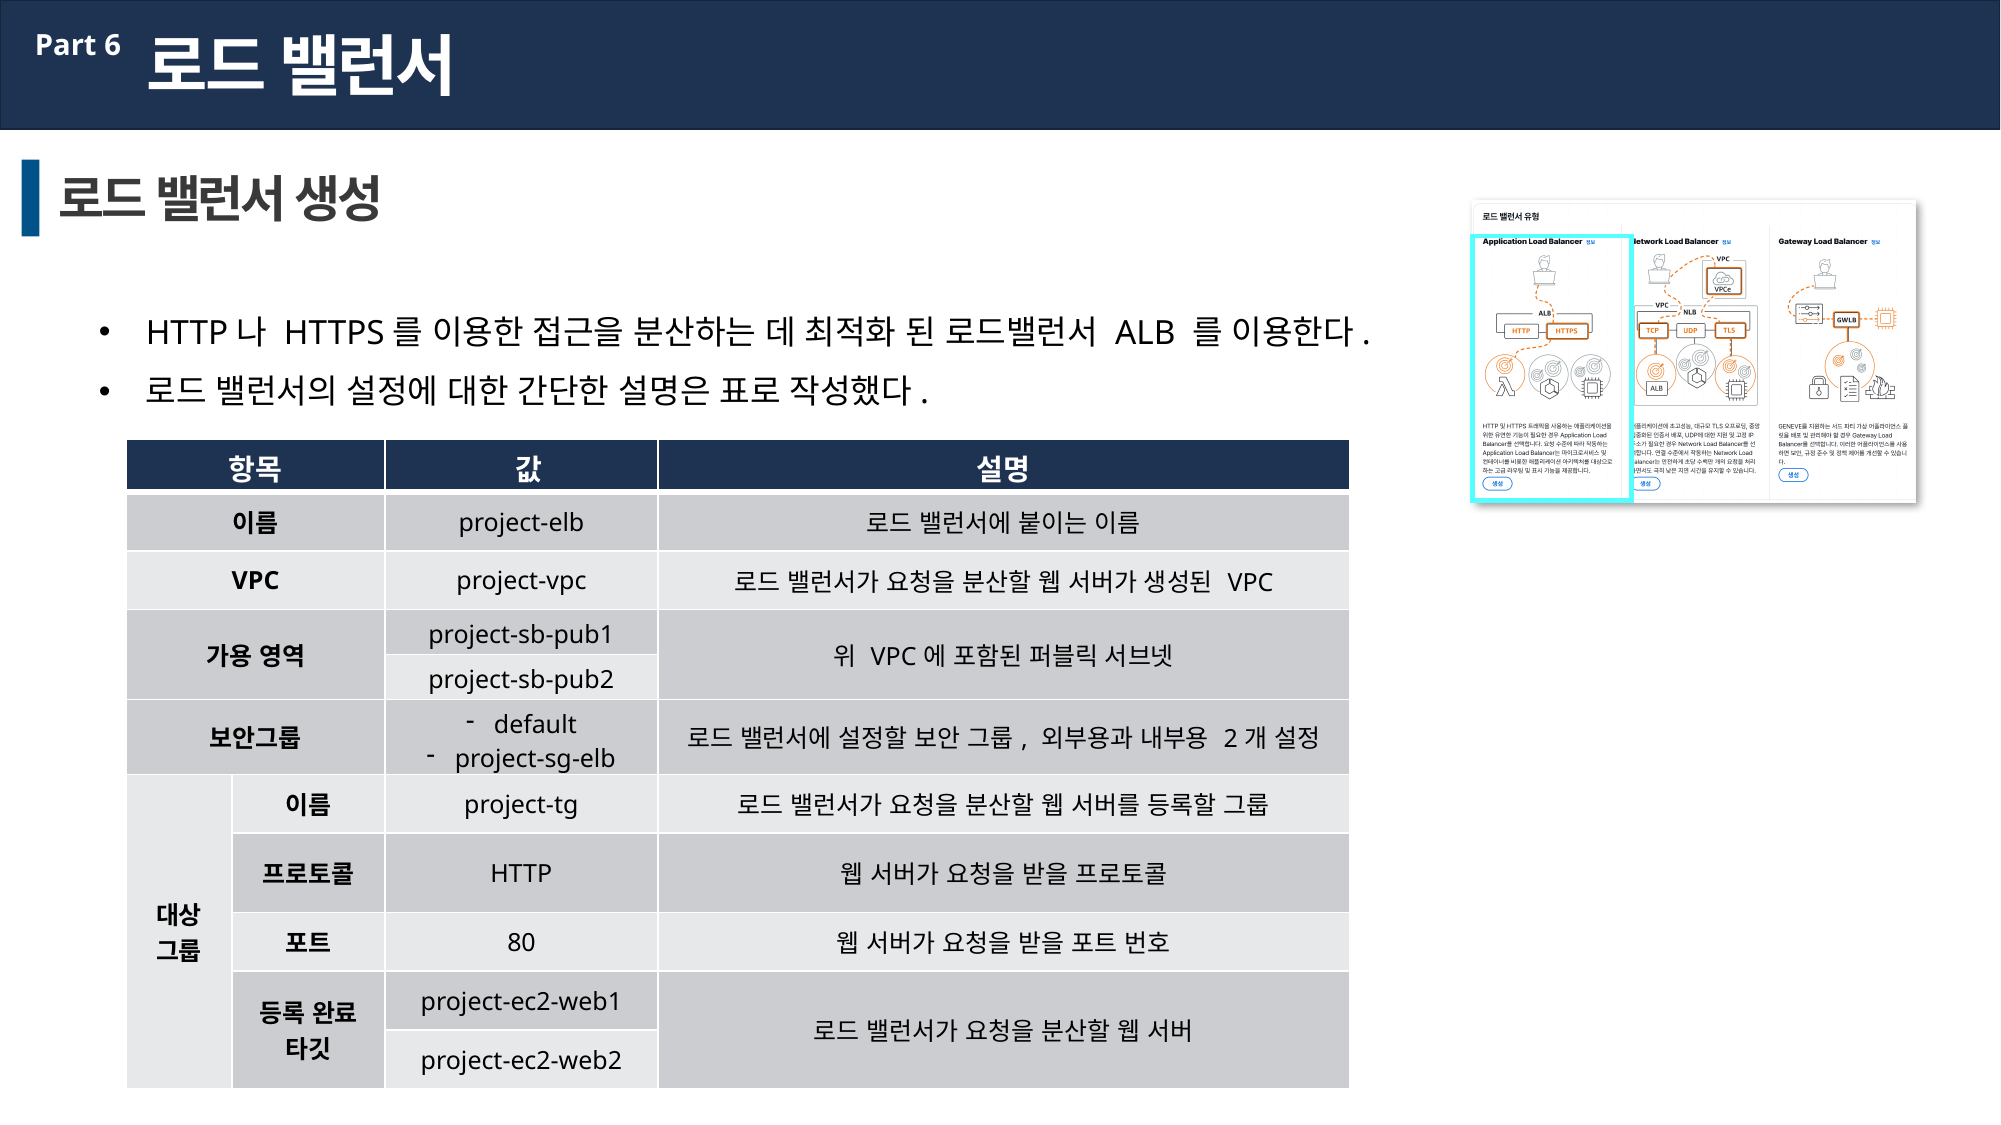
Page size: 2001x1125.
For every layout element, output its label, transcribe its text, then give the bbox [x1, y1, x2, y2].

table_cell 대상 그룹 [127, 775, 231, 1088]
table_header 값 [386, 440, 657, 489]
table_cell project-vpc [386, 552, 657, 609]
table_cell 프로토콜 [233, 834, 384, 912]
table_cell 포트 [233, 913, 384, 970]
table_header 설명 [659, 440, 1349, 489]
table_cell project-sb-pub1 [386, 610, 657, 654]
table_cell 로드 밸런서에 붙이는 이름 [659, 495, 1349, 550]
table_cell 가용 영역 [127, 610, 384, 699]
text_box HTTP나 HTTPS를 이용한 접근을 분산하는 데 최적화 된 로드밸런서 ALB 를 이용한다. 로드 밸런서의 설정에 대한 간단한 설명은 표로 작성했다. [84, 283, 1916, 598]
table_cell 위 VPC에 포함된 퍼블릭 서브넷 [659, 610, 1349, 699]
table_cell project-elb [386, 495, 657, 550]
table_header 항목 [127, 440, 384, 489]
table_cell 웹 서버가 요청을 받을 포트 번호 [659, 913, 1349, 970]
text_box 로드 밸런서 생성 [43, 160, 399, 235]
table_cell 이름 [233, 775, 384, 832]
table_cell 80 [386, 913, 657, 970]
table_cell default project-sg-elb [386, 700, 657, 774]
table_cell 로드 밸런서가 요청을 분산할 웹 서버 [659, 972, 1349, 1088]
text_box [1472, 200, 1916, 503]
table_cell 로드 밸런서가 요청을 분산할 웹 서버를 등록할 그룹 [659, 775, 1349, 832]
table_cell project-ec2-web2 [386, 1031, 657, 1088]
table_cell 로드 밸런서에 설정할 보안 그룹, 외부용과 내부용 2개 설정 [659, 700, 1349, 774]
table_cell 이름 [127, 495, 384, 550]
table_cell VPC [127, 552, 384, 609]
table_cell 로드 밸런서가 요청을 분산할 웹 서버가 생성된 VPC [659, 552, 1349, 609]
table_cell 보안그룹 [127, 700, 384, 774]
text_box Part 6 [19, 19, 144, 69]
table_cell 웹 서버가 요청을 받을 프로토콜 [659, 834, 1349, 912]
table_cell HTTP [386, 834, 657, 912]
table_cell project-tg [386, 775, 657, 832]
text_box [21, 159, 40, 237]
table_cell project-ec2-web1 [386, 972, 657, 1029]
table_cell 등록 완료 타깃 [233, 972, 384, 1088]
text_box 로드 밸런서 [132, 16, 473, 112]
table_cell project-sb-pub2 [386, 655, 657, 699]
